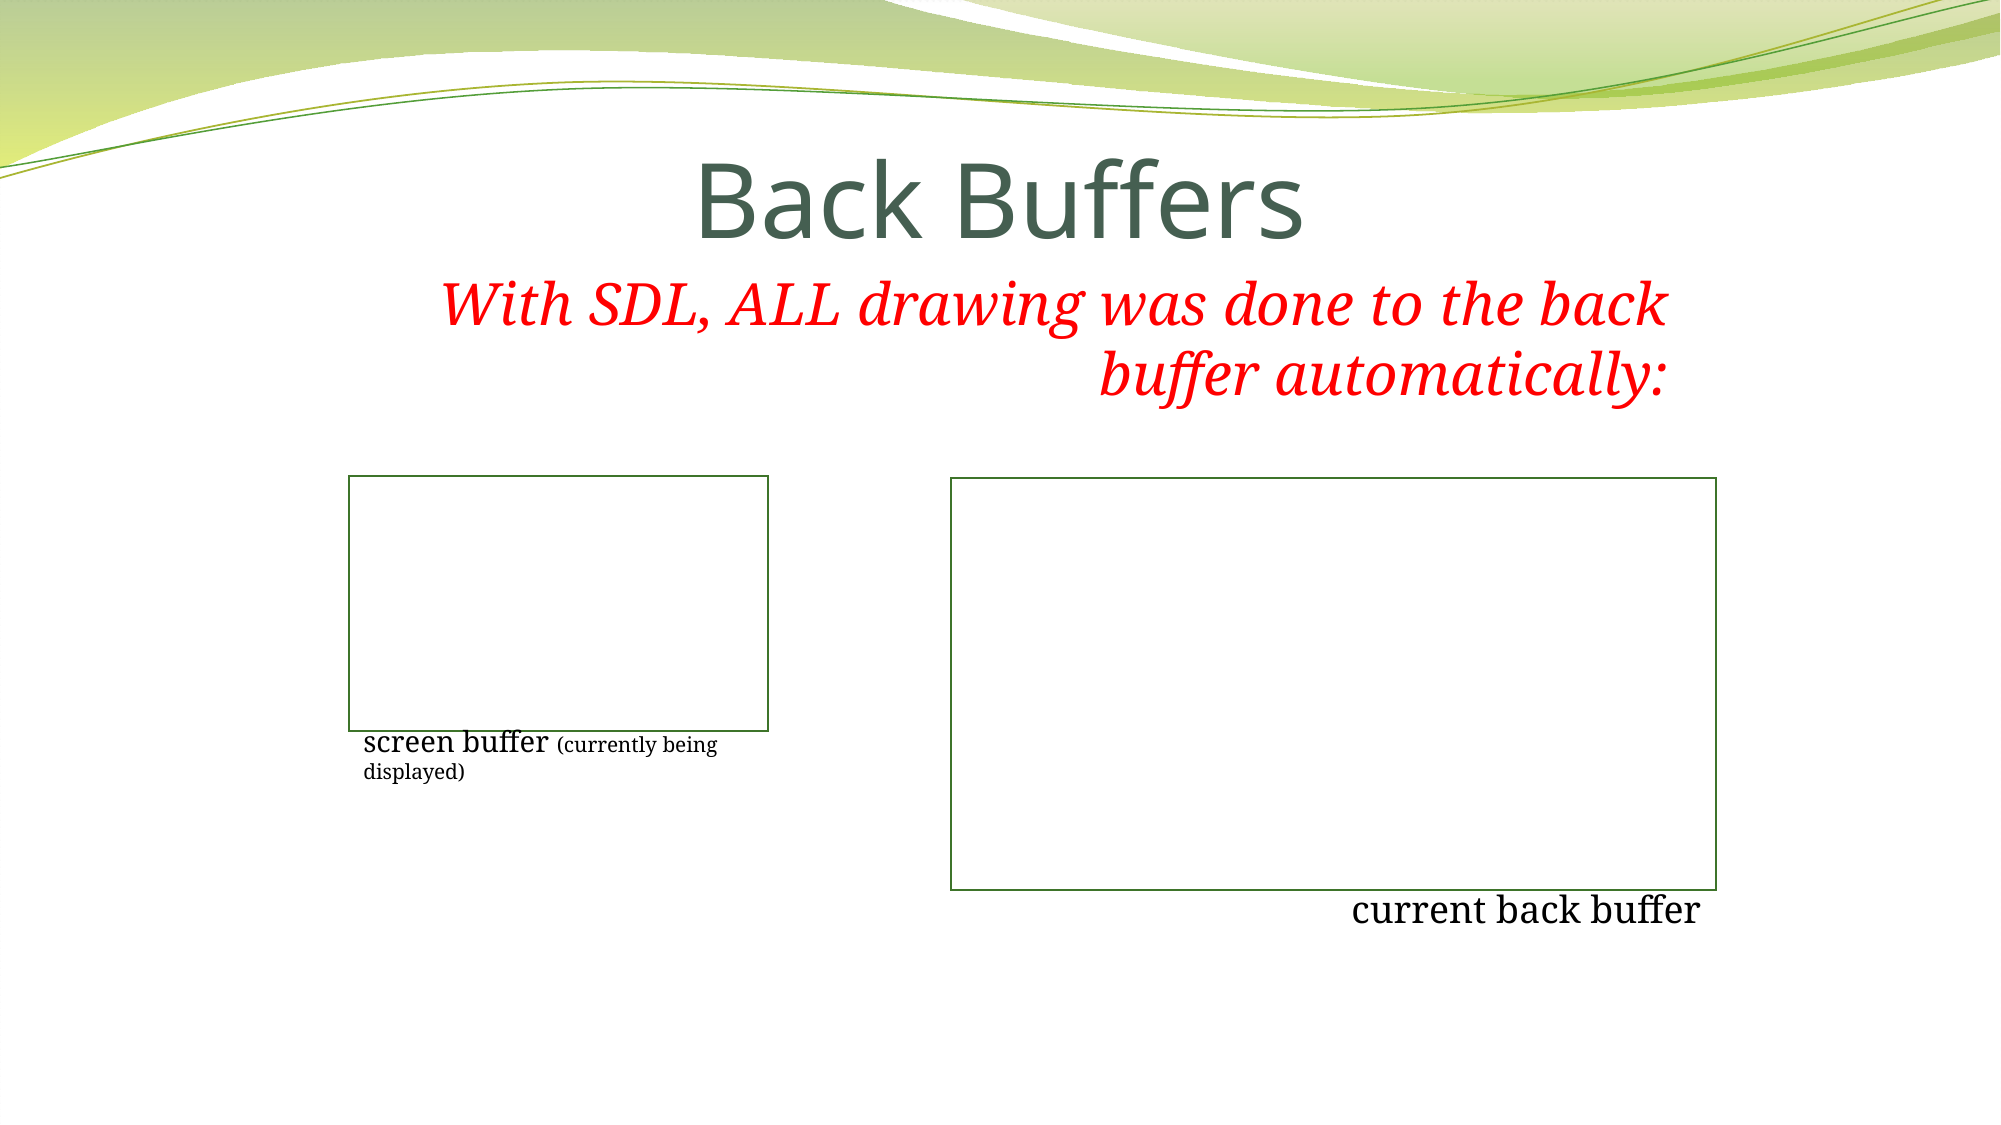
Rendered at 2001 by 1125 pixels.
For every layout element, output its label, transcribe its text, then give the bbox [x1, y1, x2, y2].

text_box current back buffer [1297, 878, 1717, 939]
title Back Buffers [99, 115, 1900, 260]
text_box [950, 477, 1717, 891]
text_box screen buffer (currently being displayed) [348, 716, 768, 791]
text_box With SDL, ALL drawing was done to the back buffer automatically: [348, 259, 1684, 415]
text_box [348, 475, 769, 732]
